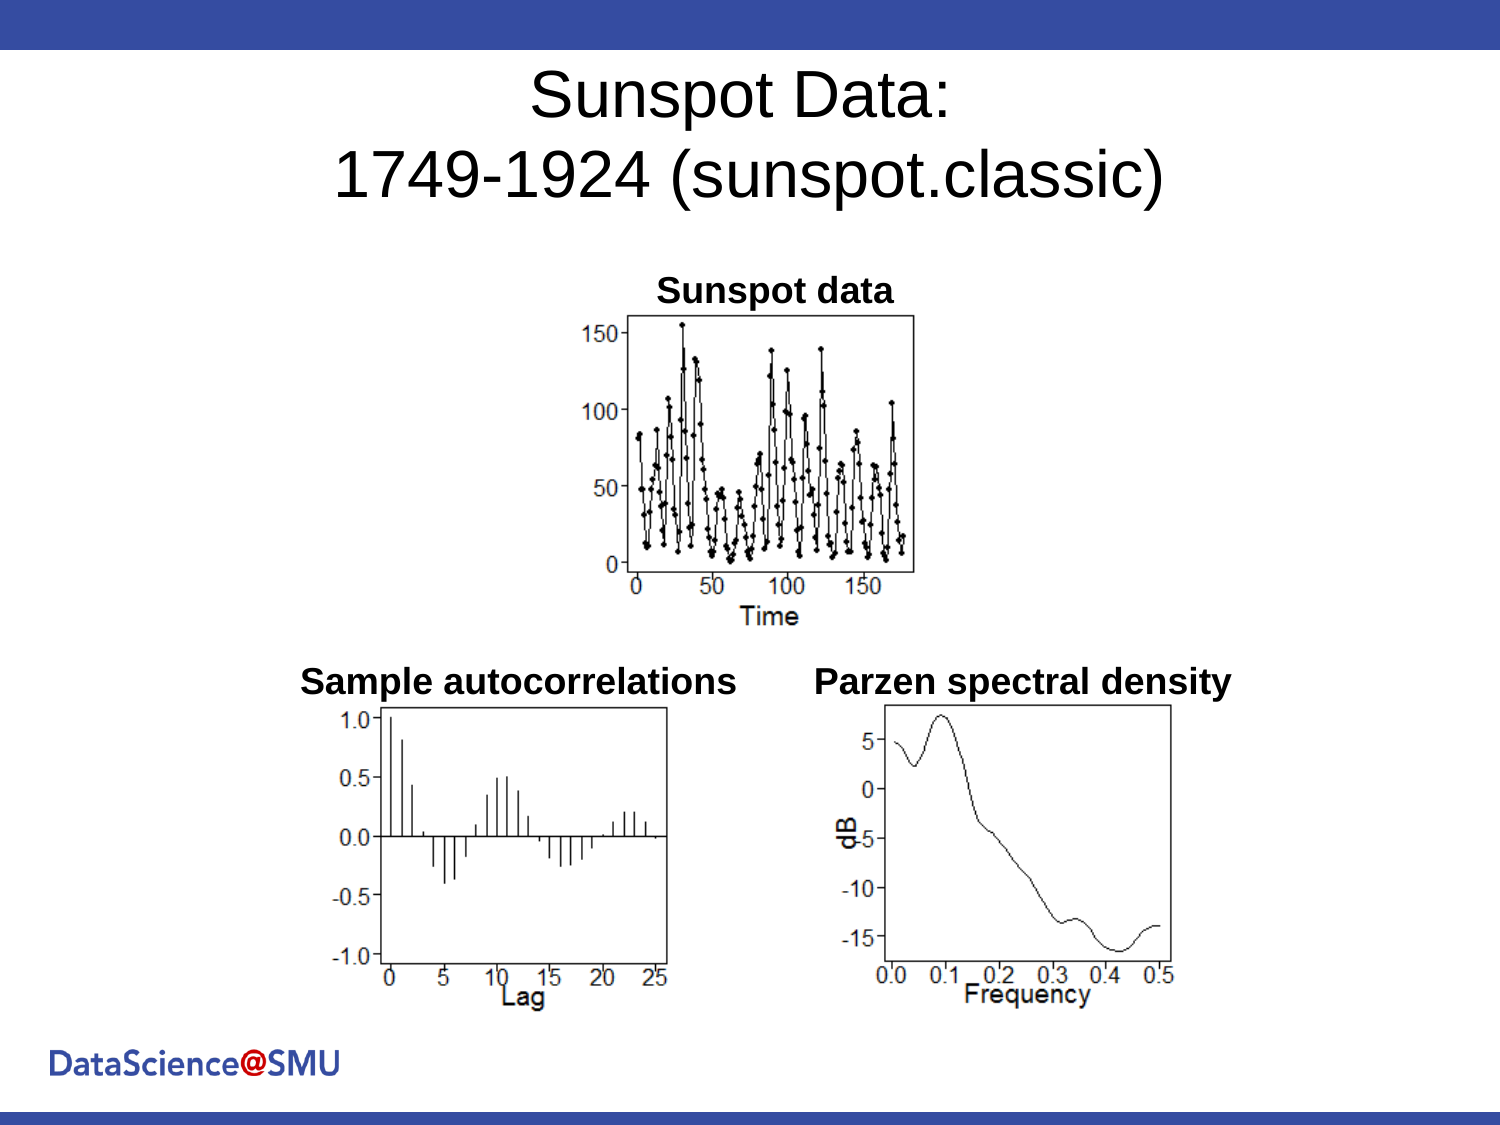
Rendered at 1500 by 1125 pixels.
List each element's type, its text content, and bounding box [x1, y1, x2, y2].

picture [577, 307, 923, 631]
title Sunspot Data: 1749-1924 (sunspot.classic) [75, 37, 1425, 225]
picture [324, 698, 675, 1020]
picture [50, 1049, 339, 1076]
text_box Sample autocorrelations [275, 639, 763, 707]
picture [832, 702, 1176, 1013]
text_box Sunspot data [600, 248, 950, 309]
text_box Parzen spectral density [779, 639, 1267, 713]
